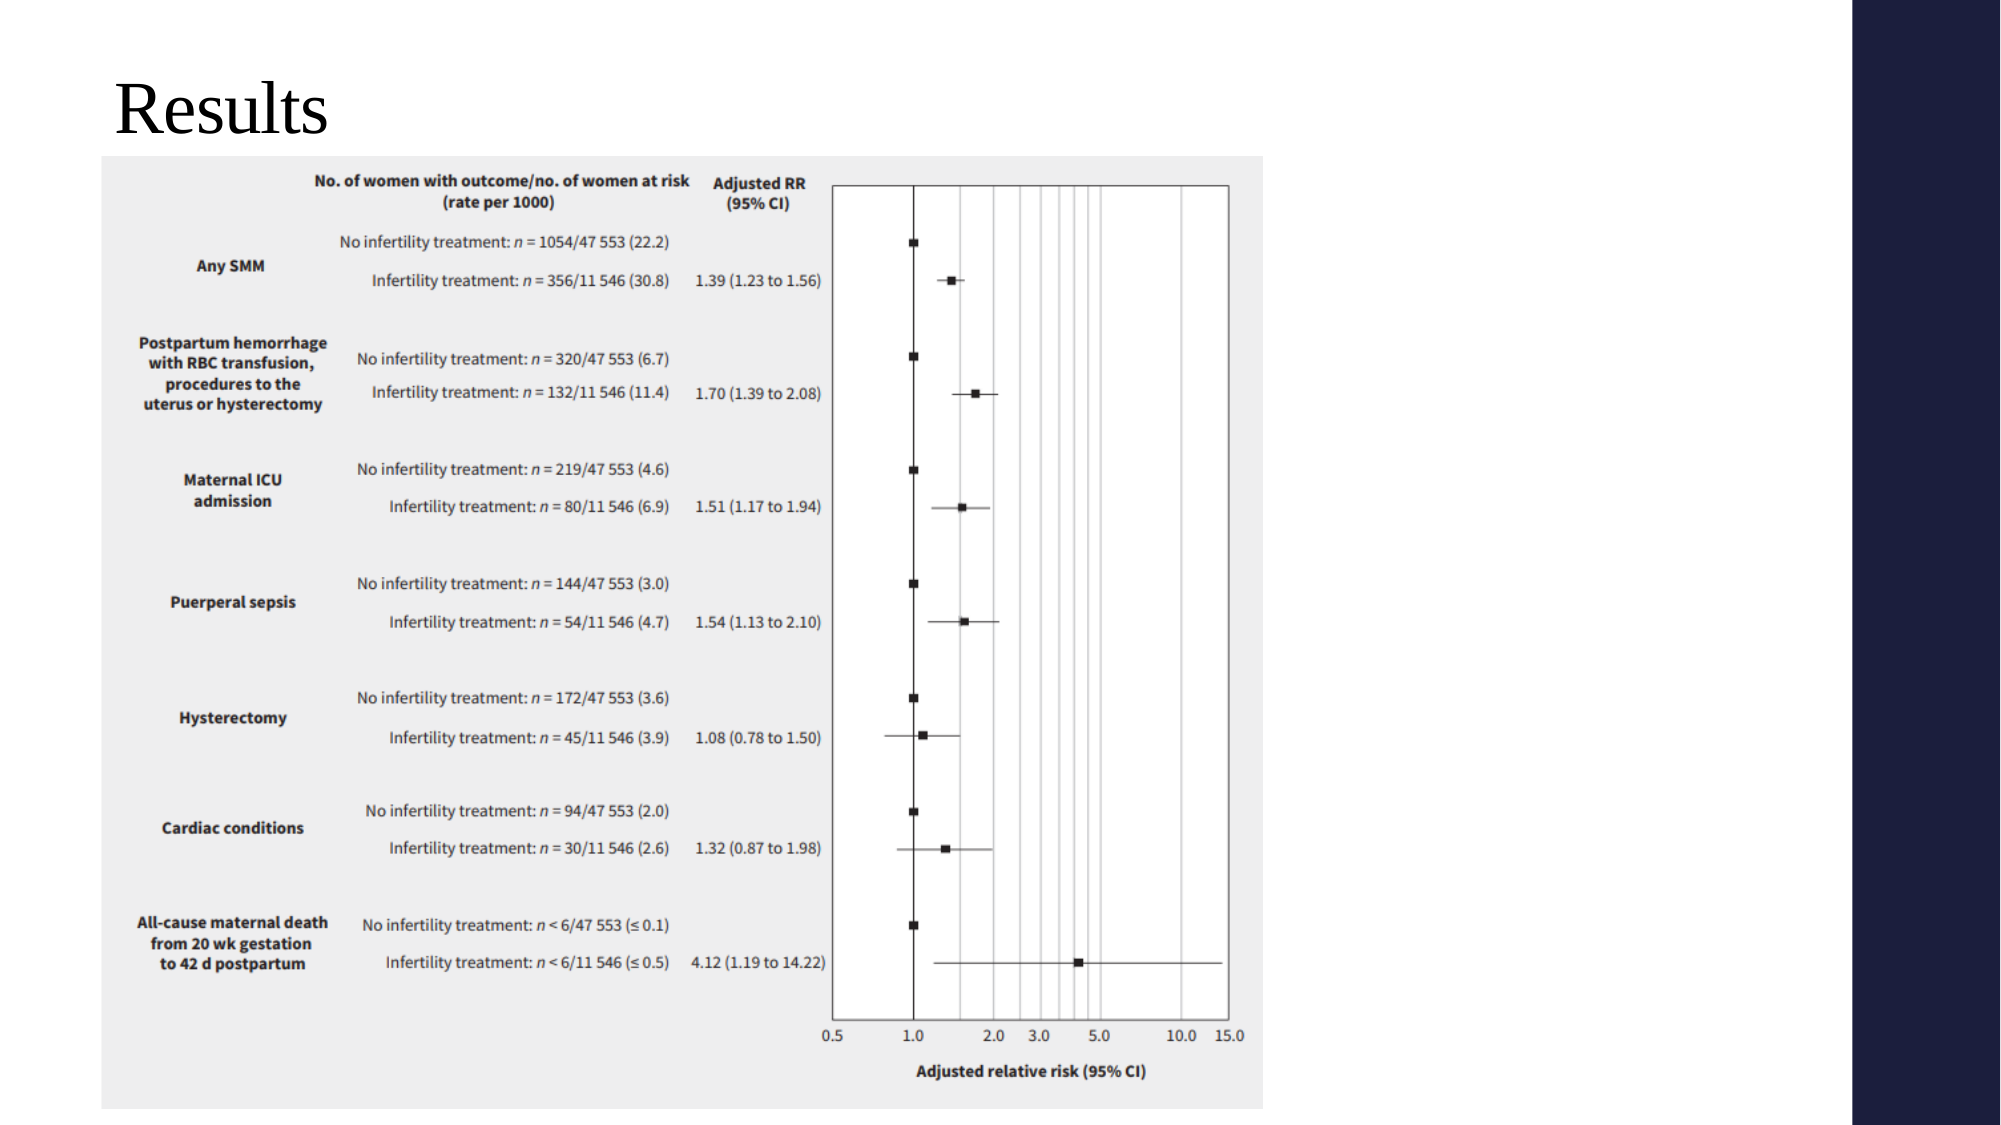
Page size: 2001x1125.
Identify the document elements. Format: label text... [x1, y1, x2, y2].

title Results [99, 55, 1813, 158]
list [99, 155, 1263, 1109]
